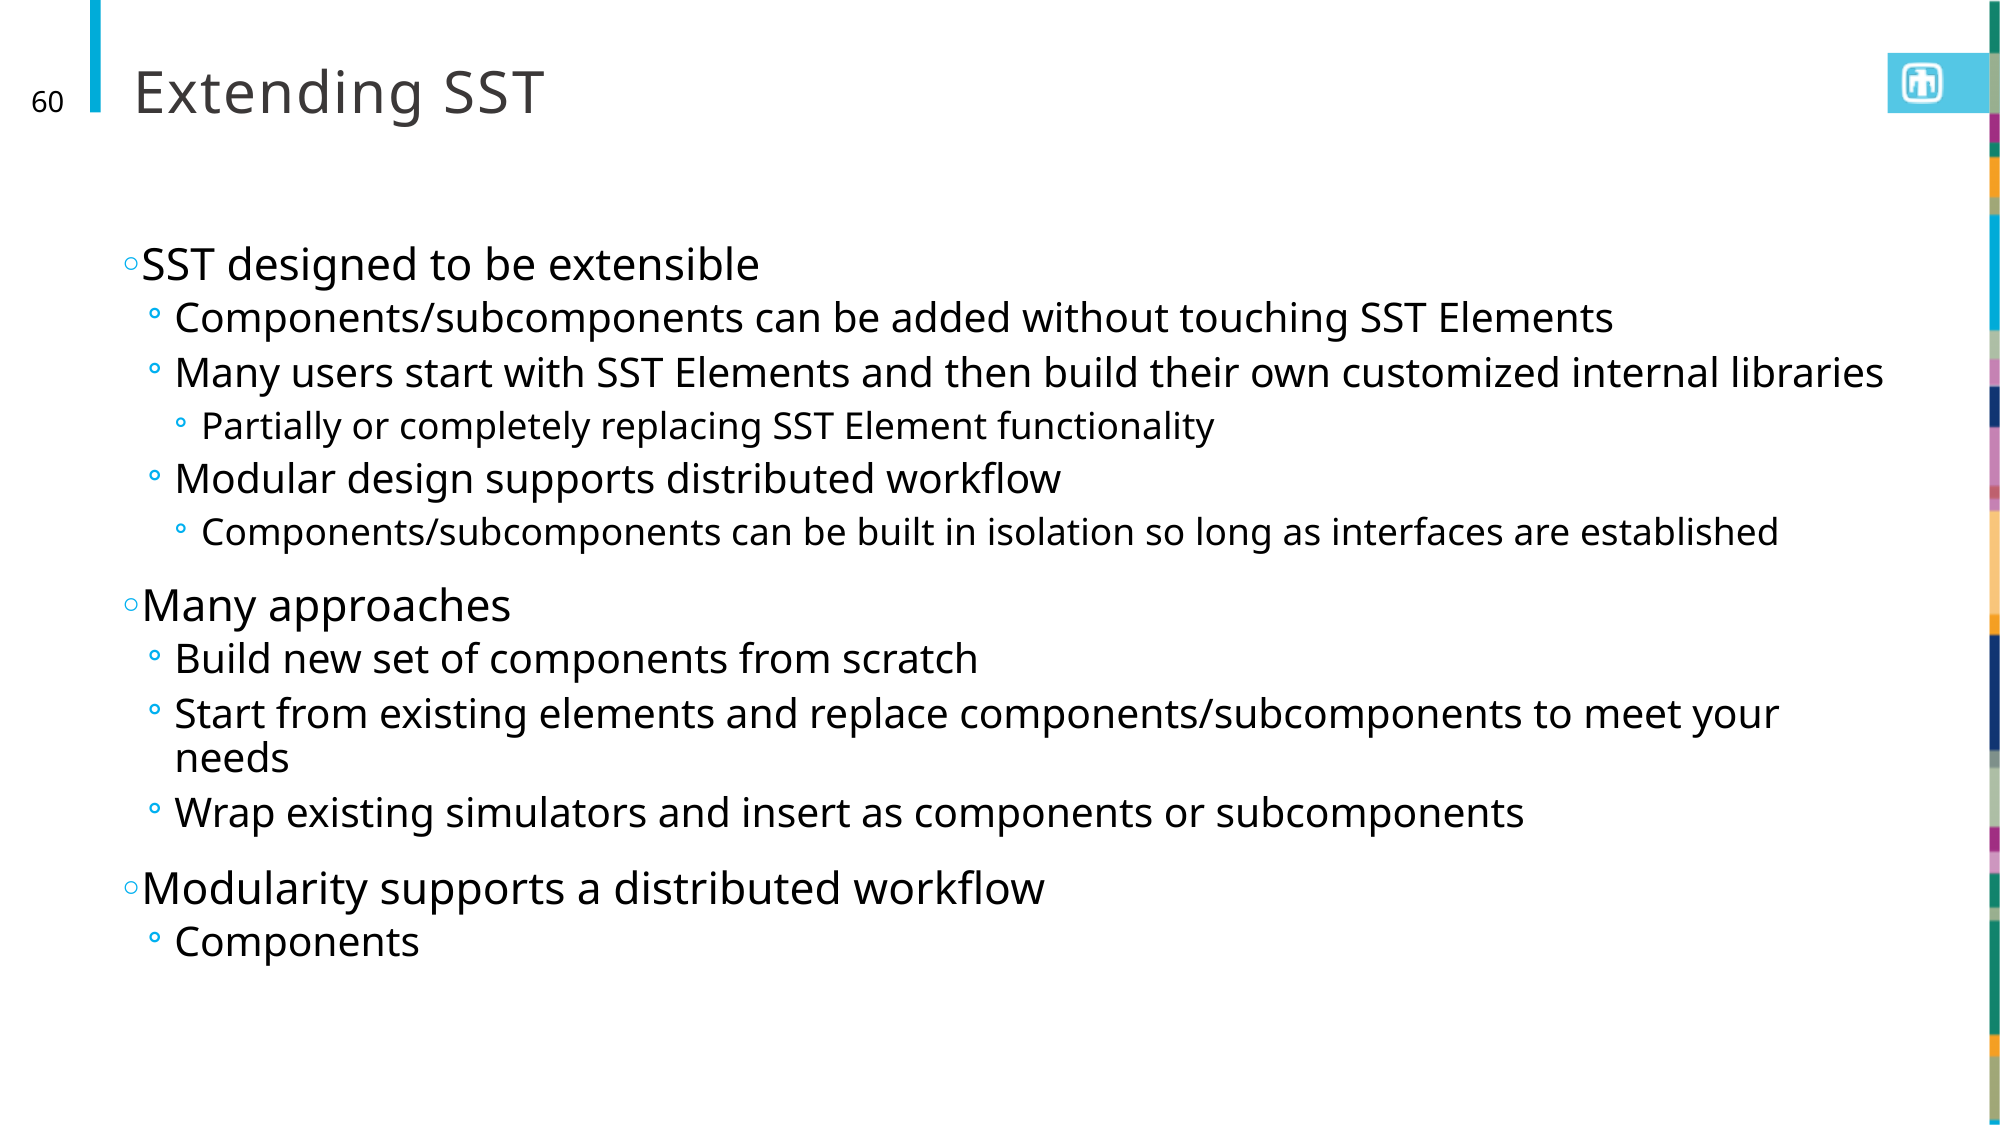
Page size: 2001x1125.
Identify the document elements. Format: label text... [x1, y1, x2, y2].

picture [1990, 330, 1999, 1120]
title Extending SST [118, 39, 1769, 133]
list SST designed to be extensible Components/subcomponents can be added without touching SST Elements Many users start with SST Elements and then build their own customized internal libraries Partially or completely replacing SST Element functionality Modular design supports distributed workflow Components/subcomponents can be built in isolation so long as interfaces are established Many approaches Build new set of components from scratch Start from existing elements and replace components/subcomponents to meet your needs Wrap existing simulators and insert as components or subcomponents Modularity supports a distributed workflow Components [118, 234, 1888, 1000]
slide_number 60 [10, 73, 80, 133]
picture [1990, 1, 1999, 215]
picture [1901, 62, 1944, 104]
